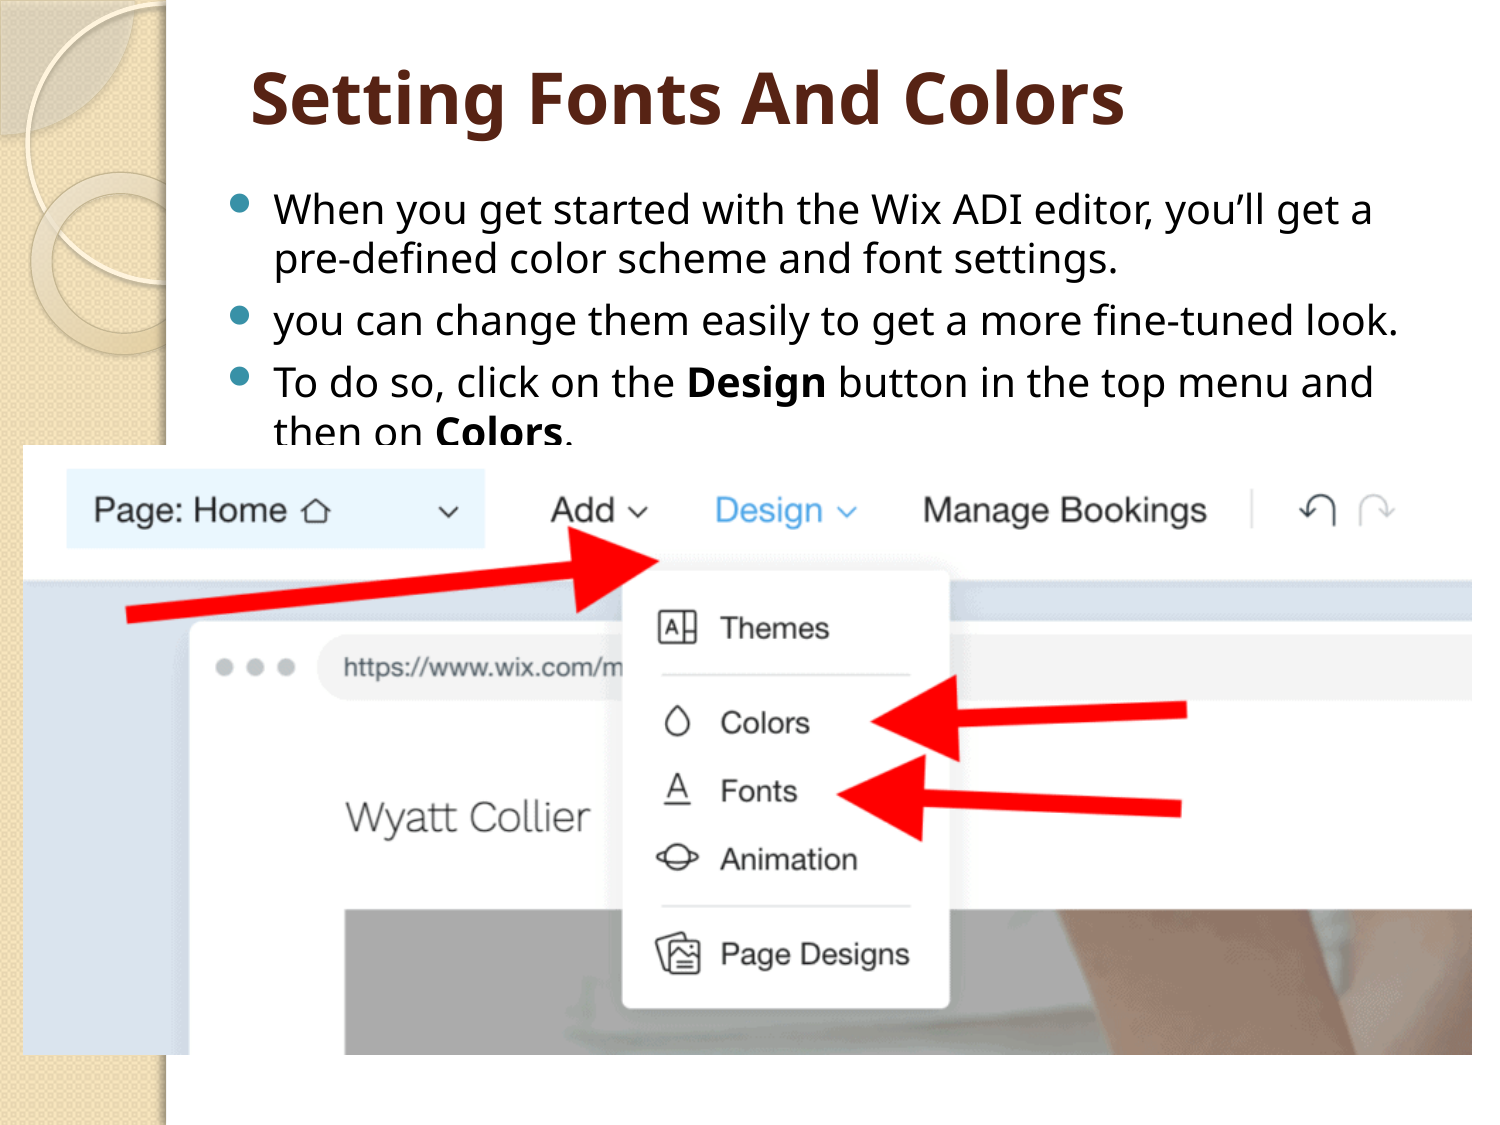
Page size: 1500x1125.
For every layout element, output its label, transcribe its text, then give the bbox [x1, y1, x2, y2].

picture [23, 445, 1472, 1055]
list When you get started with the Wix ADI editor, you’ll get a pre-defined color scheme and font settings. you can change them easily to get a more fine-tuned look. To do so, click on the Design button in the top menu and then on Colors. [199, 175, 1454, 442]
title Setting Fonts And Colors [235, 45, 1466, 233]
